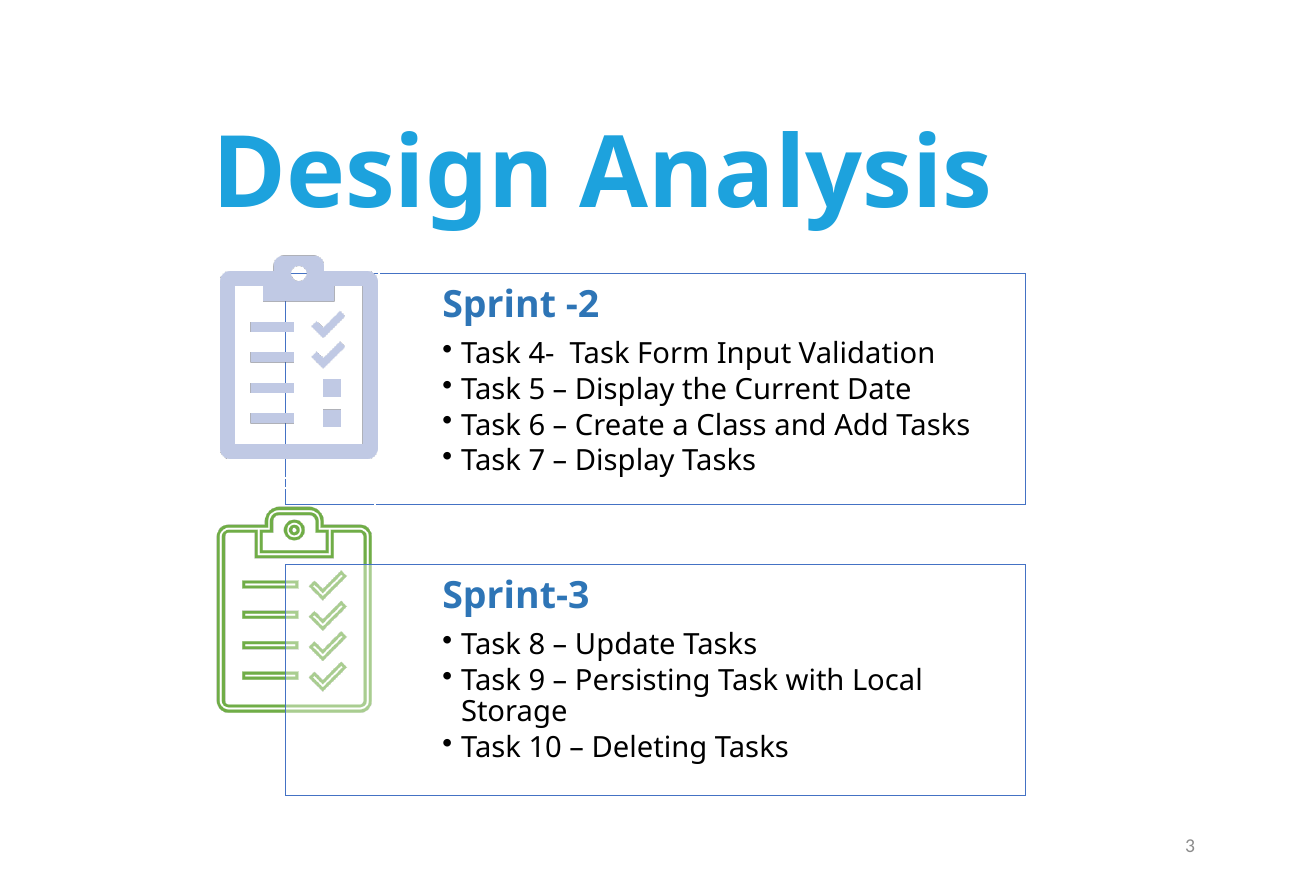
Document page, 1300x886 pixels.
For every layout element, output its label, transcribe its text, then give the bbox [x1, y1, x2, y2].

title Design Analysis [0, 134, 1266, 217]
slide_number 3 [917, 821, 1210, 869]
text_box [14, 235, 1266, 801]
